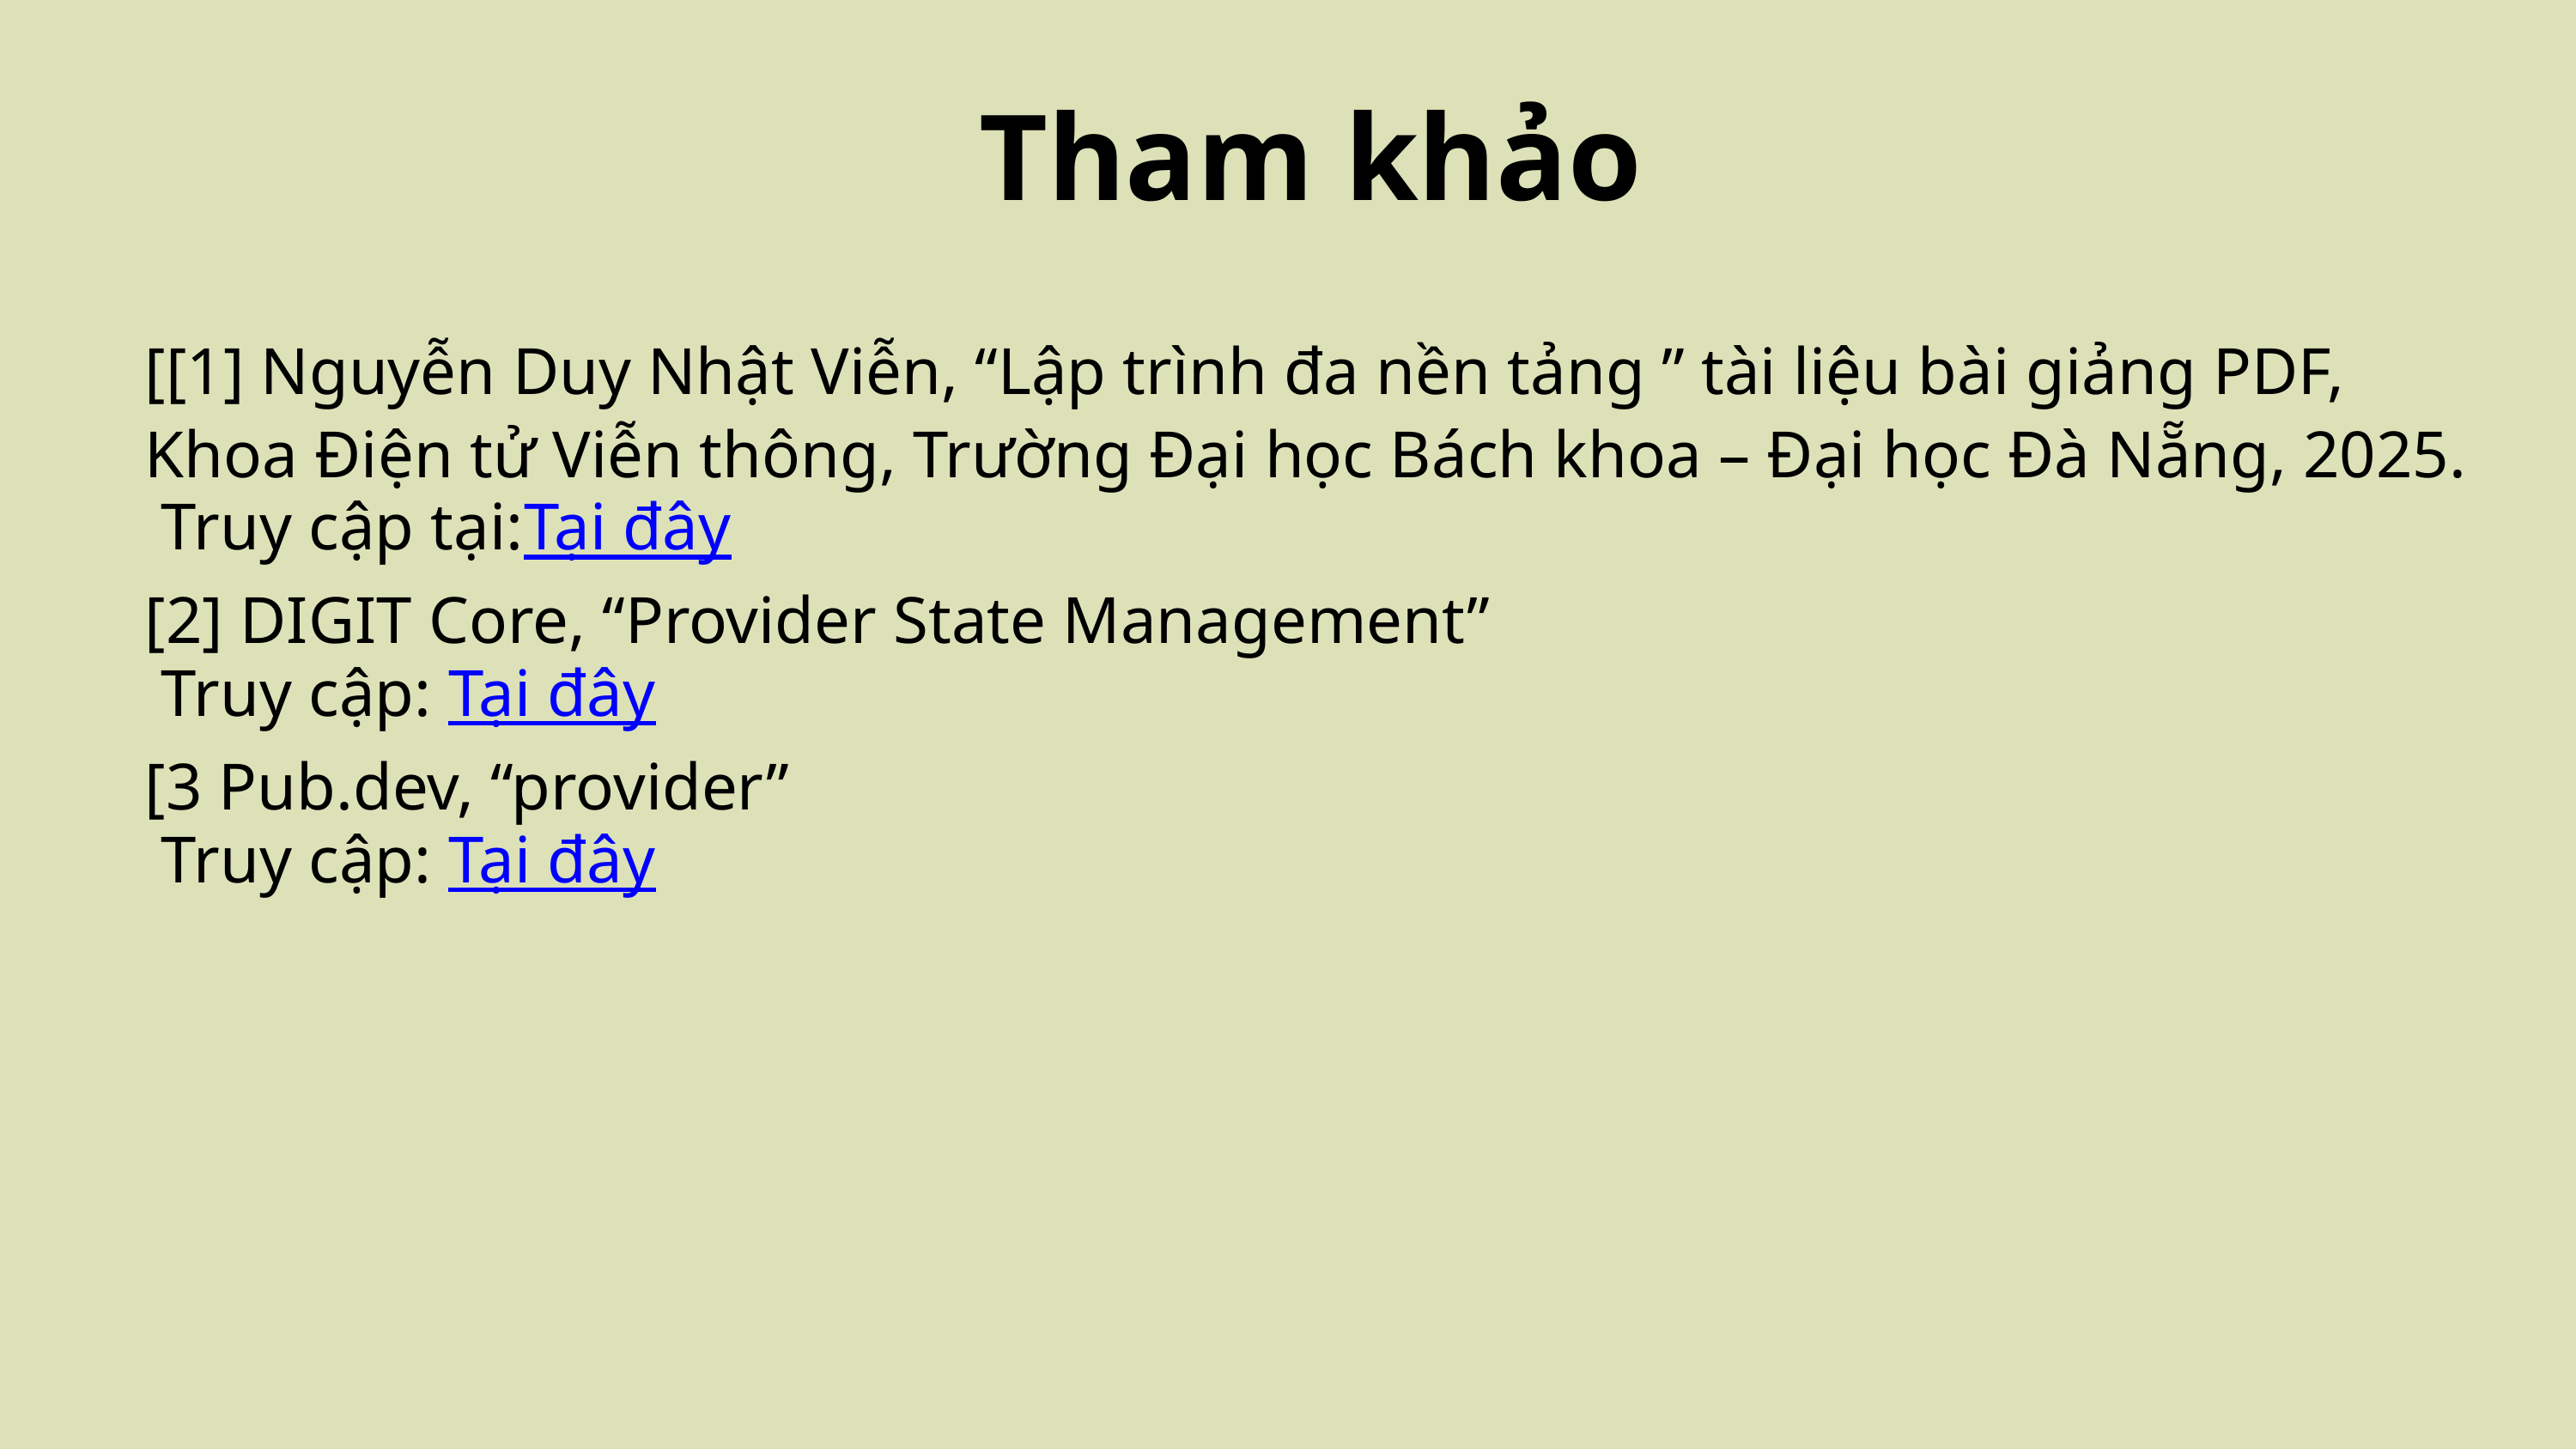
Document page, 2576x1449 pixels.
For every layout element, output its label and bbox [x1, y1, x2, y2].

text_box [144, 76, 2476, 1100]
